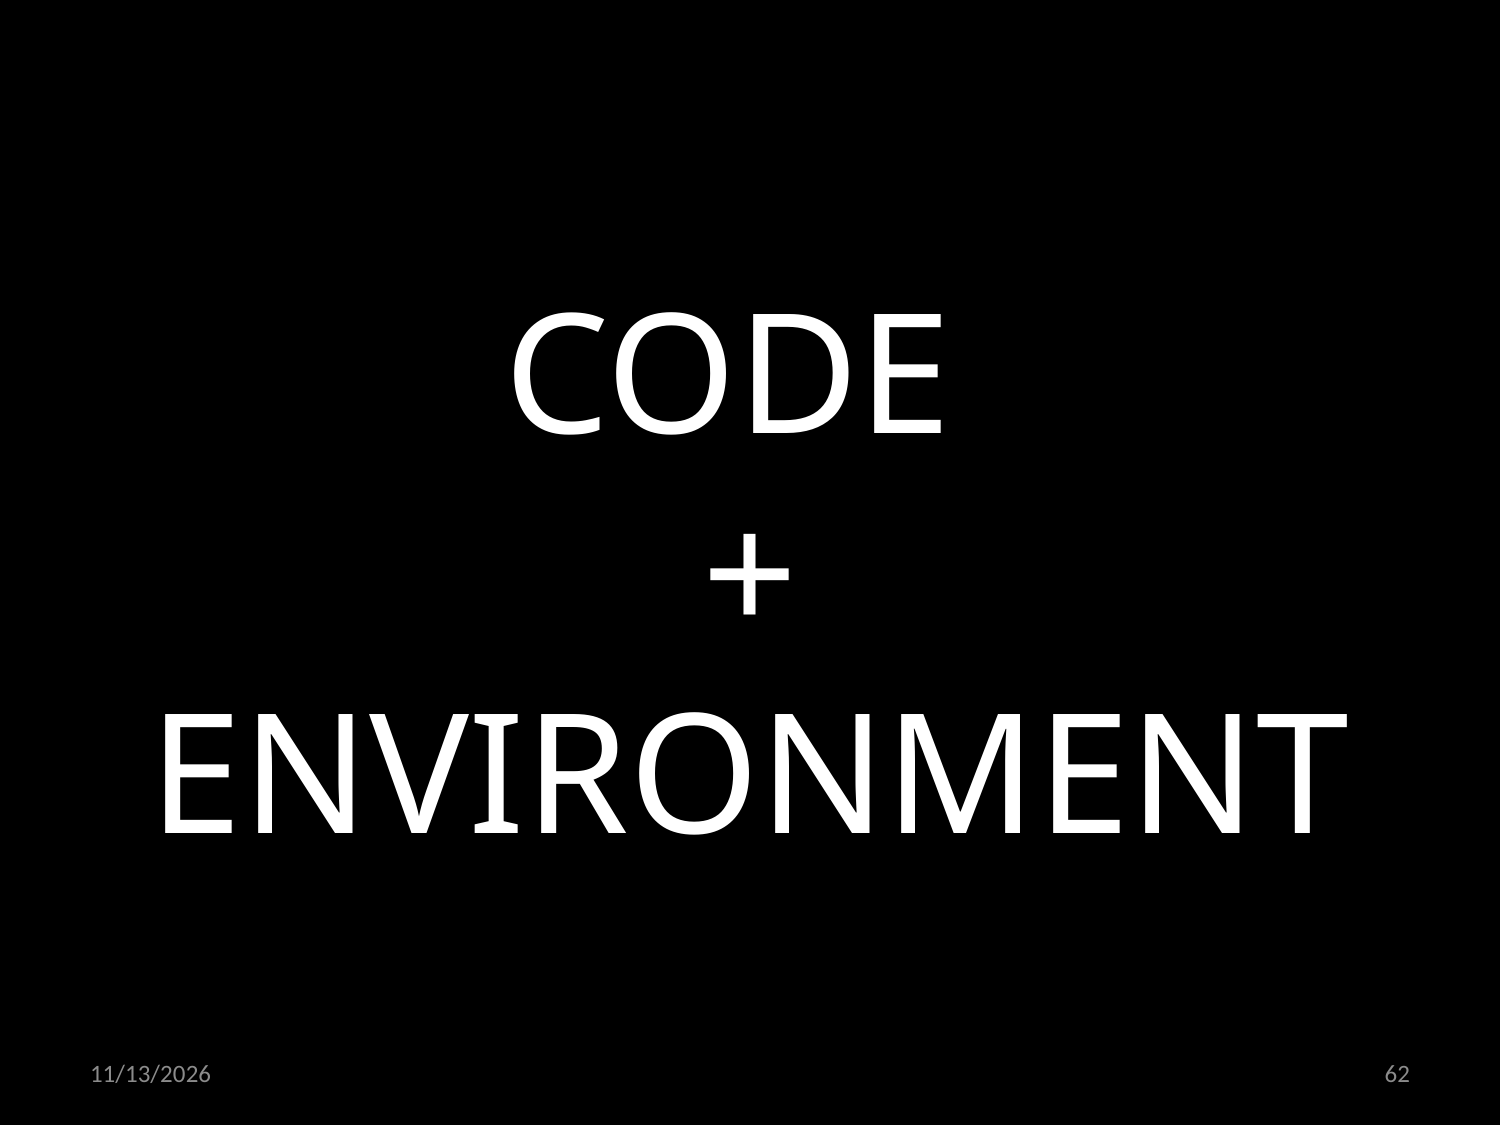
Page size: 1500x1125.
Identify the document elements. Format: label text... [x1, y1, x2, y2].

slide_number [75, 1042, 425, 1103]
text_box CODE + ENVIRONMENT [0, 259, 1500, 361]
slide_number 62 [1074, 1042, 1425, 1103]
